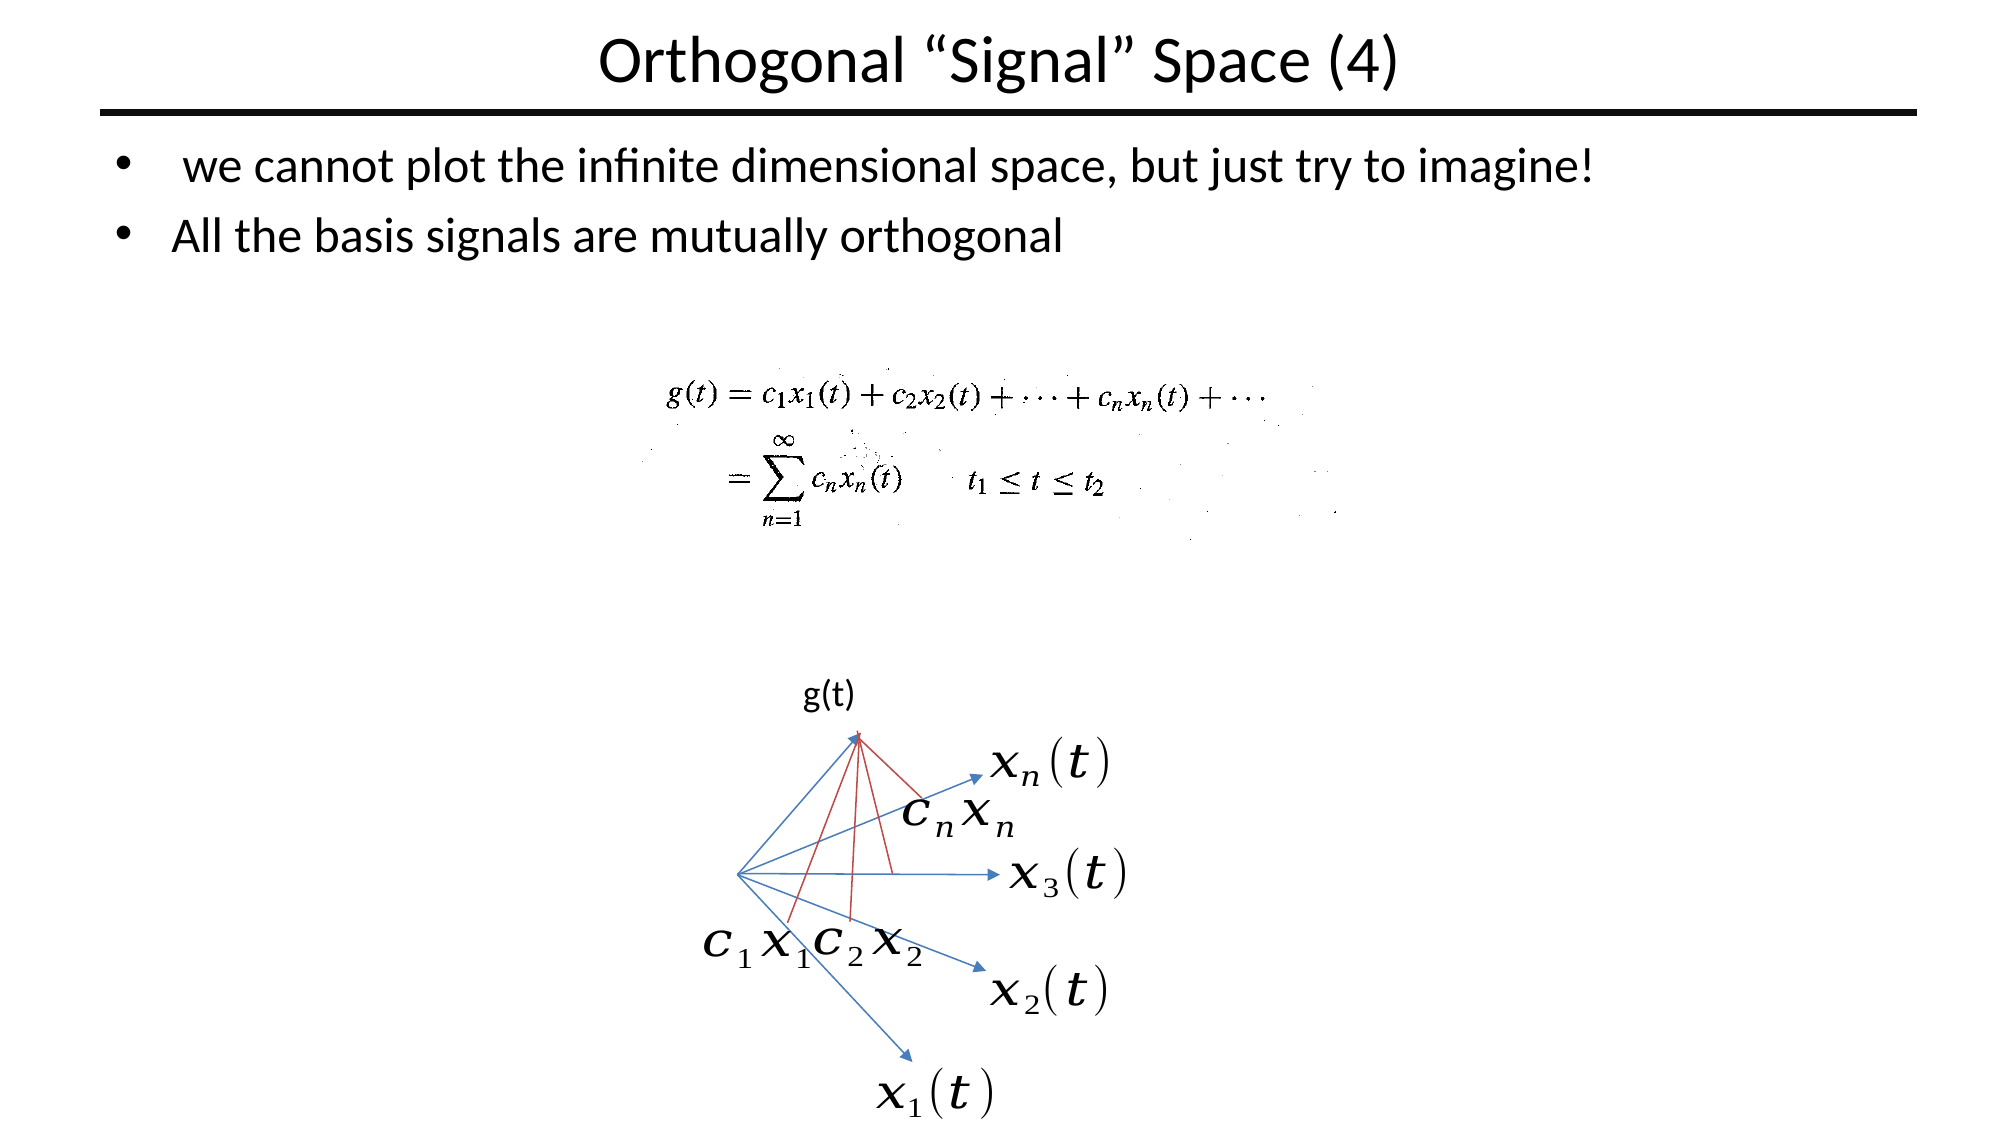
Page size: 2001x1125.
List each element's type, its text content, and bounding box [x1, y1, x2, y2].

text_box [849, 734, 860, 922]
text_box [737, 979, 913, 1063]
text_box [856, 730, 893, 739]
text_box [737, 732, 786, 875]
list we cannot plot the infinite dimensional space, but just try to imagine! All the basis signals are mutually orthogonal [99, 125, 1900, 1038]
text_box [859, 738, 922, 799]
text_box g(t) [788, 662, 871, 722]
picture [630, 366, 1376, 544]
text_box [737, 884, 987, 972]
title Orthogonal “Signal” Space (4) [99, 0, 1900, 113]
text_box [787, 732, 851, 924]
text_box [897, 774, 984, 875]
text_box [856, 805, 893, 874]
